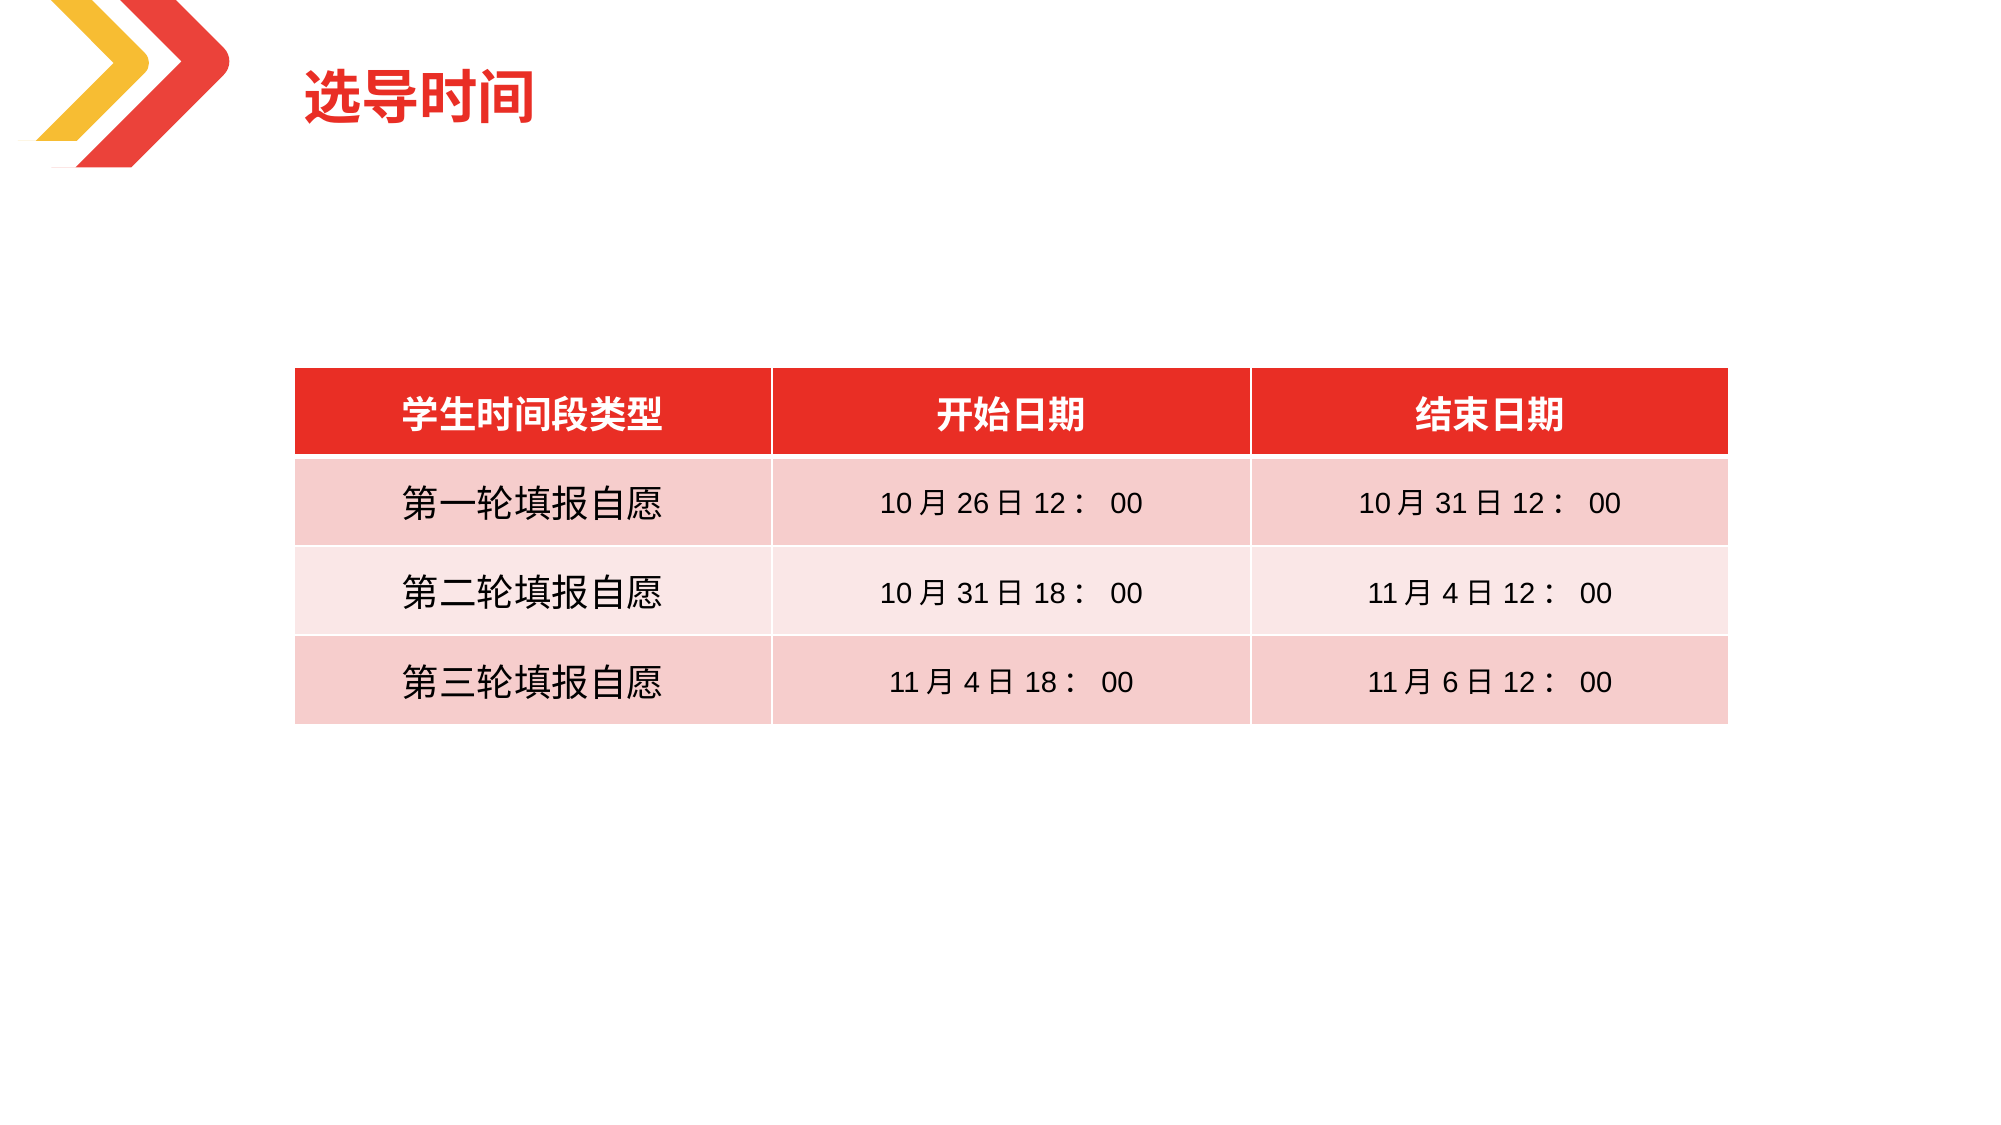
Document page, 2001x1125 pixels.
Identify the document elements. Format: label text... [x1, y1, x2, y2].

table_cell 第二轮填报自愿 [295, 547, 771, 634]
table_cell 11月4日18：00 [773, 636, 1250, 724]
table_header 结束日期 [1252, 368, 1728, 454]
table_cell 第三轮填报自愿 [295, 636, 771, 724]
table_cell 11月4日12：00 [1252, 547, 1728, 634]
table_header 开始日期 [773, 368, 1250, 454]
table_header 学生时间段类型 [295, 368, 771, 454]
table_cell 11月6日12：00 [1252, 636, 1728, 724]
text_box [0, 0, 1395, 193]
table_cell 10月31日18：00 [773, 547, 1250, 634]
table_cell 10月26日12：00 [773, 459, 1250, 545]
table_cell 第一轮填报自愿 [295, 459, 771, 545]
table_cell 10月31日12：00 [1252, 459, 1728, 545]
